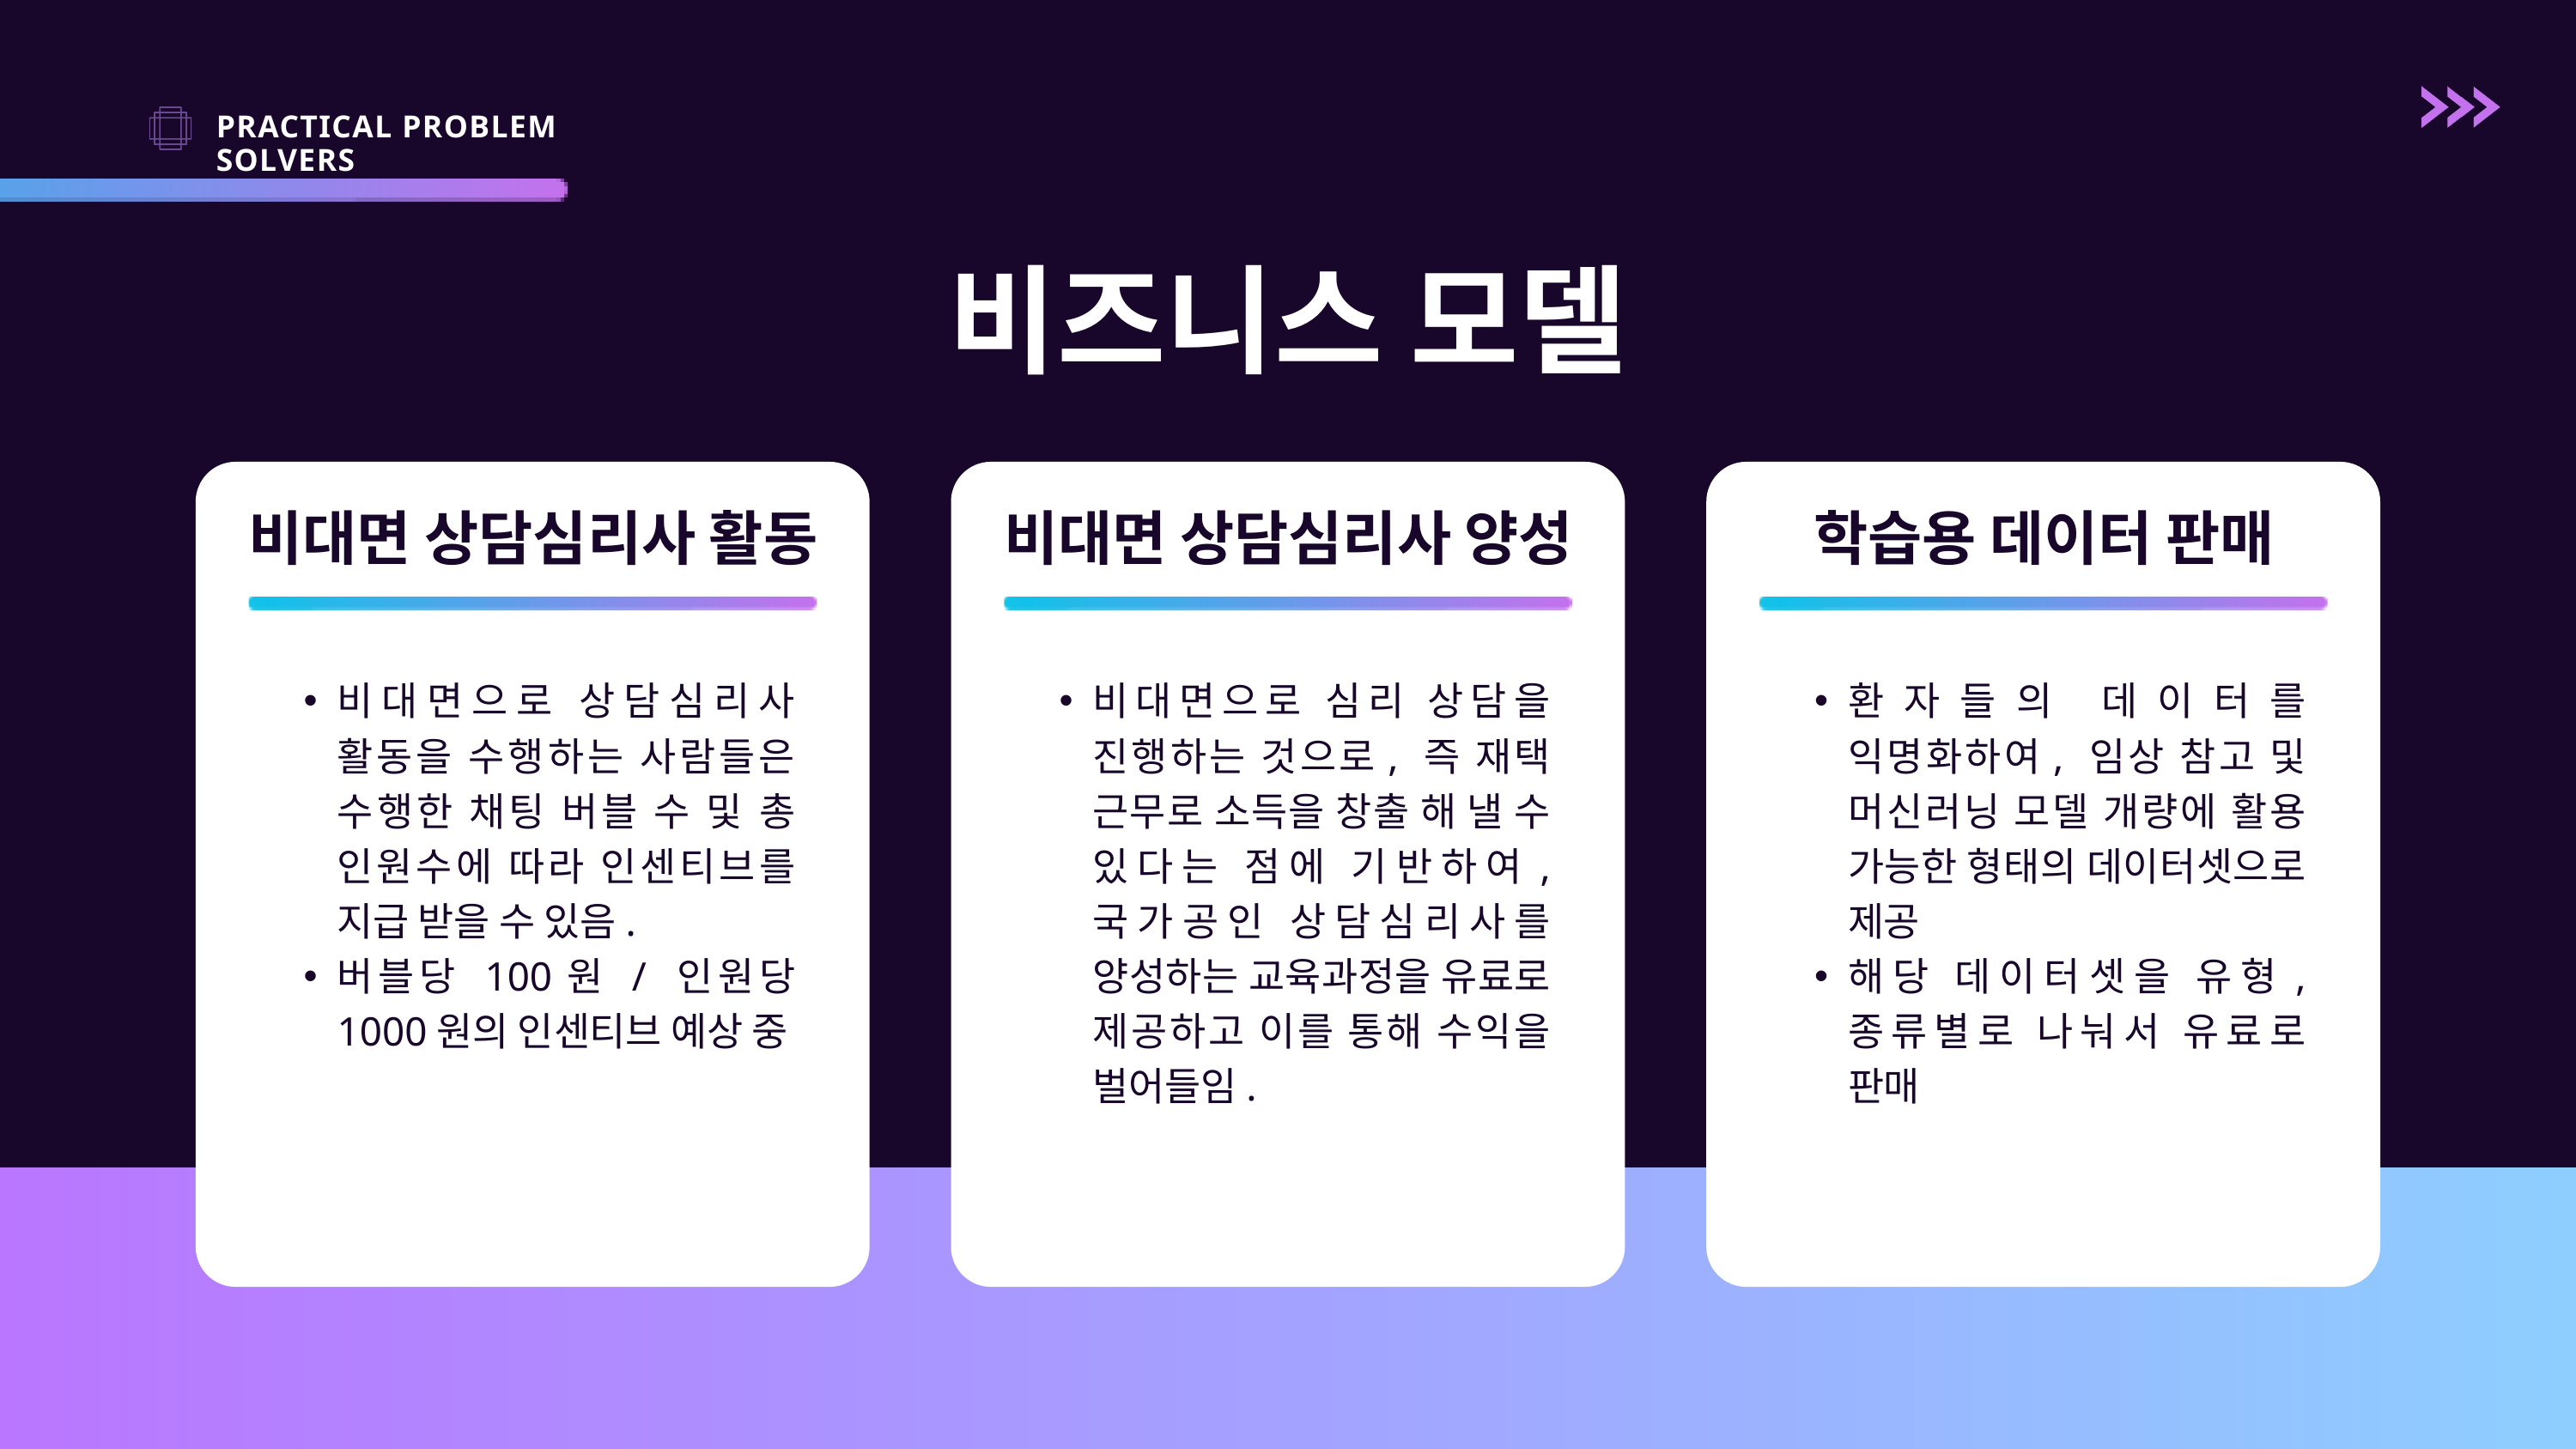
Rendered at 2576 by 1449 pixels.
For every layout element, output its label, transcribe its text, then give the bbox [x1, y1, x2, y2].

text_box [195, 461, 870, 1288]
text_box PRACTICAL PROBLEM SOLVERS [216, 110, 644, 178]
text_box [951, 461, 1625, 1288]
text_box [1705, 461, 2381, 1288]
text_box [0, 1167, 2576, 1449]
text_box [2421, 86, 2500, 129]
text_box [0, 179, 568, 202]
text_box [149, 106, 192, 150]
text_box 비즈니스 모델 [144, 246, 2432, 389]
